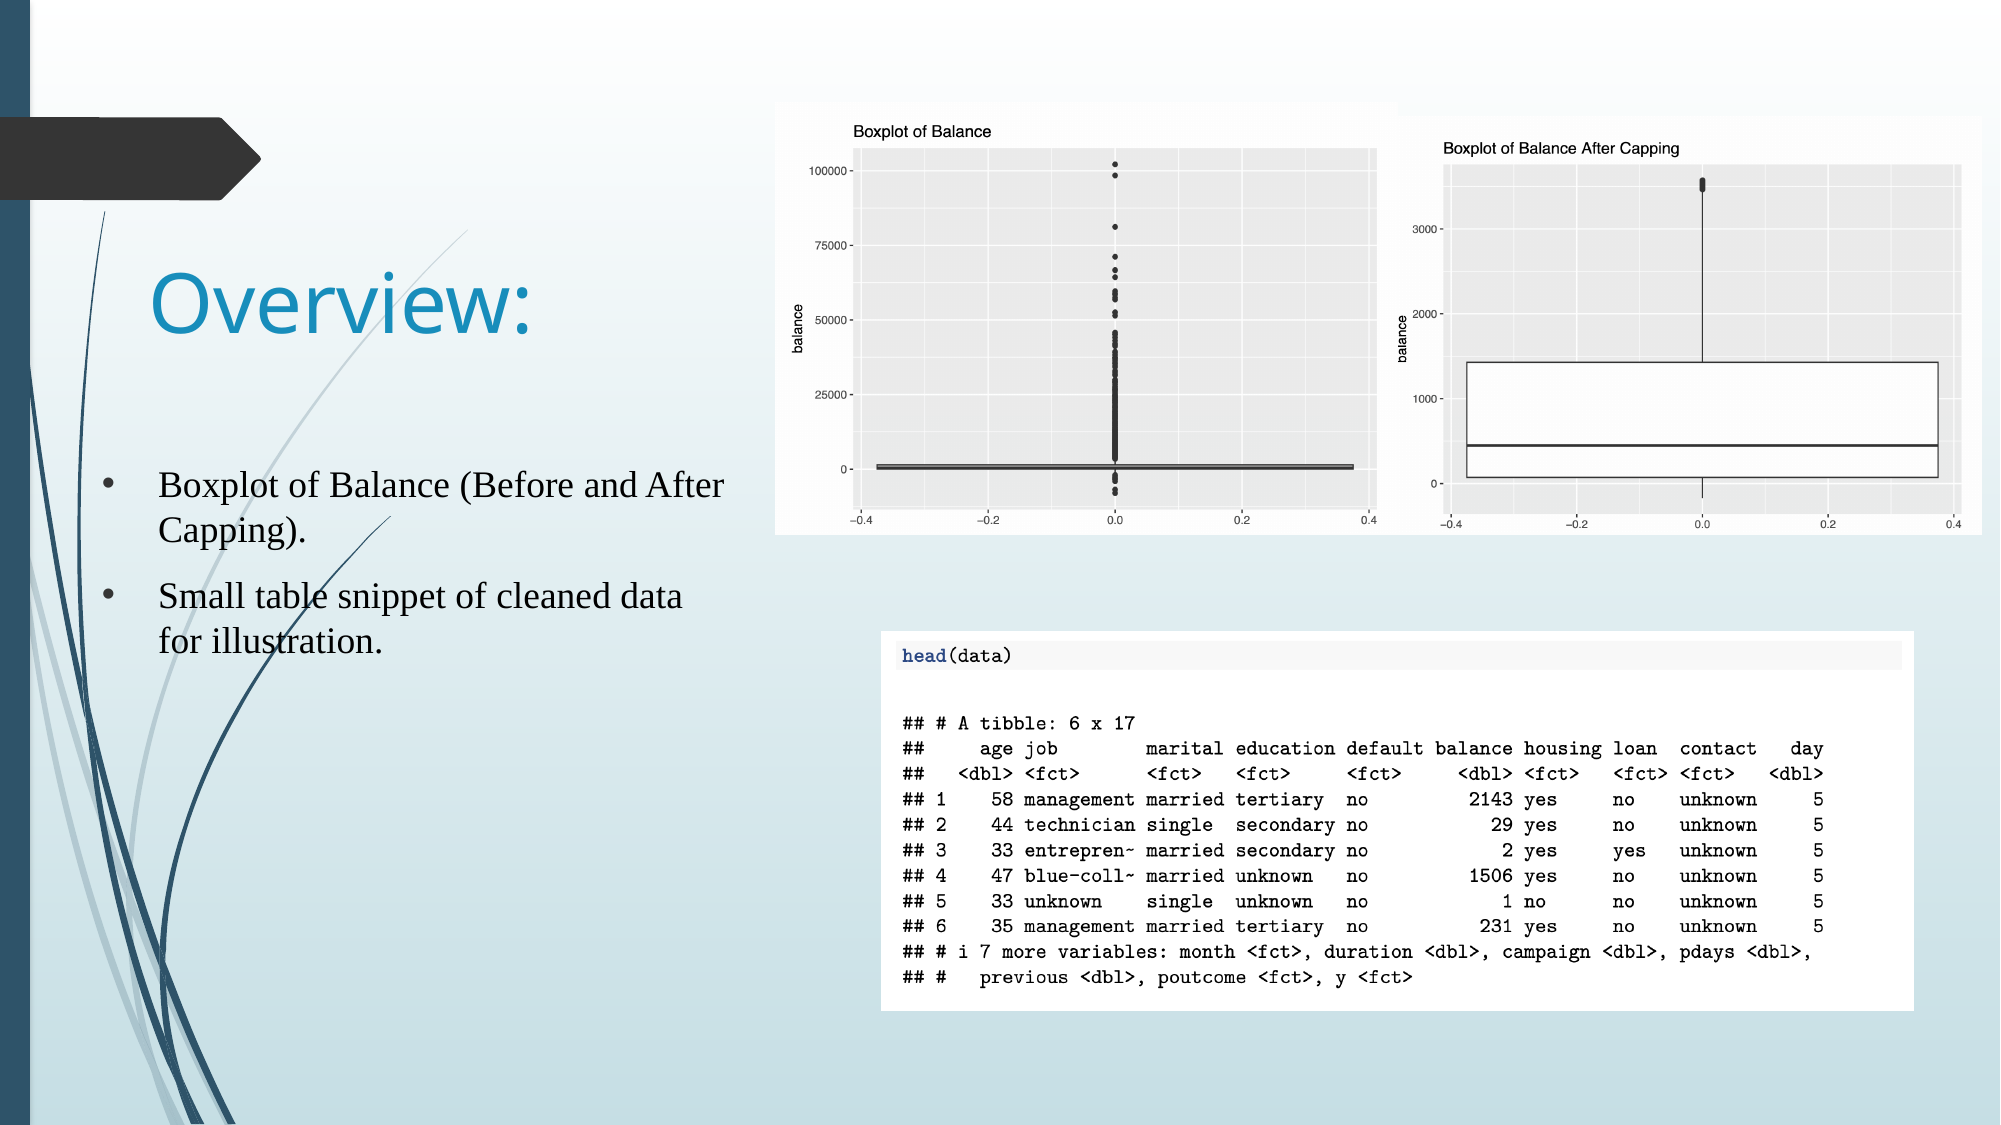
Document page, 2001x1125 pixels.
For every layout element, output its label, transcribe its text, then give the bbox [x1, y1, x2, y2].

picture [881, 630, 1914, 1011]
title Overview: [133, 242, 770, 453]
picture [775, 102, 1983, 535]
list Boxplot of Balance (Before and After Capping). Small table snippet of cleaned data for illustration. [86, 452, 750, 1073]
